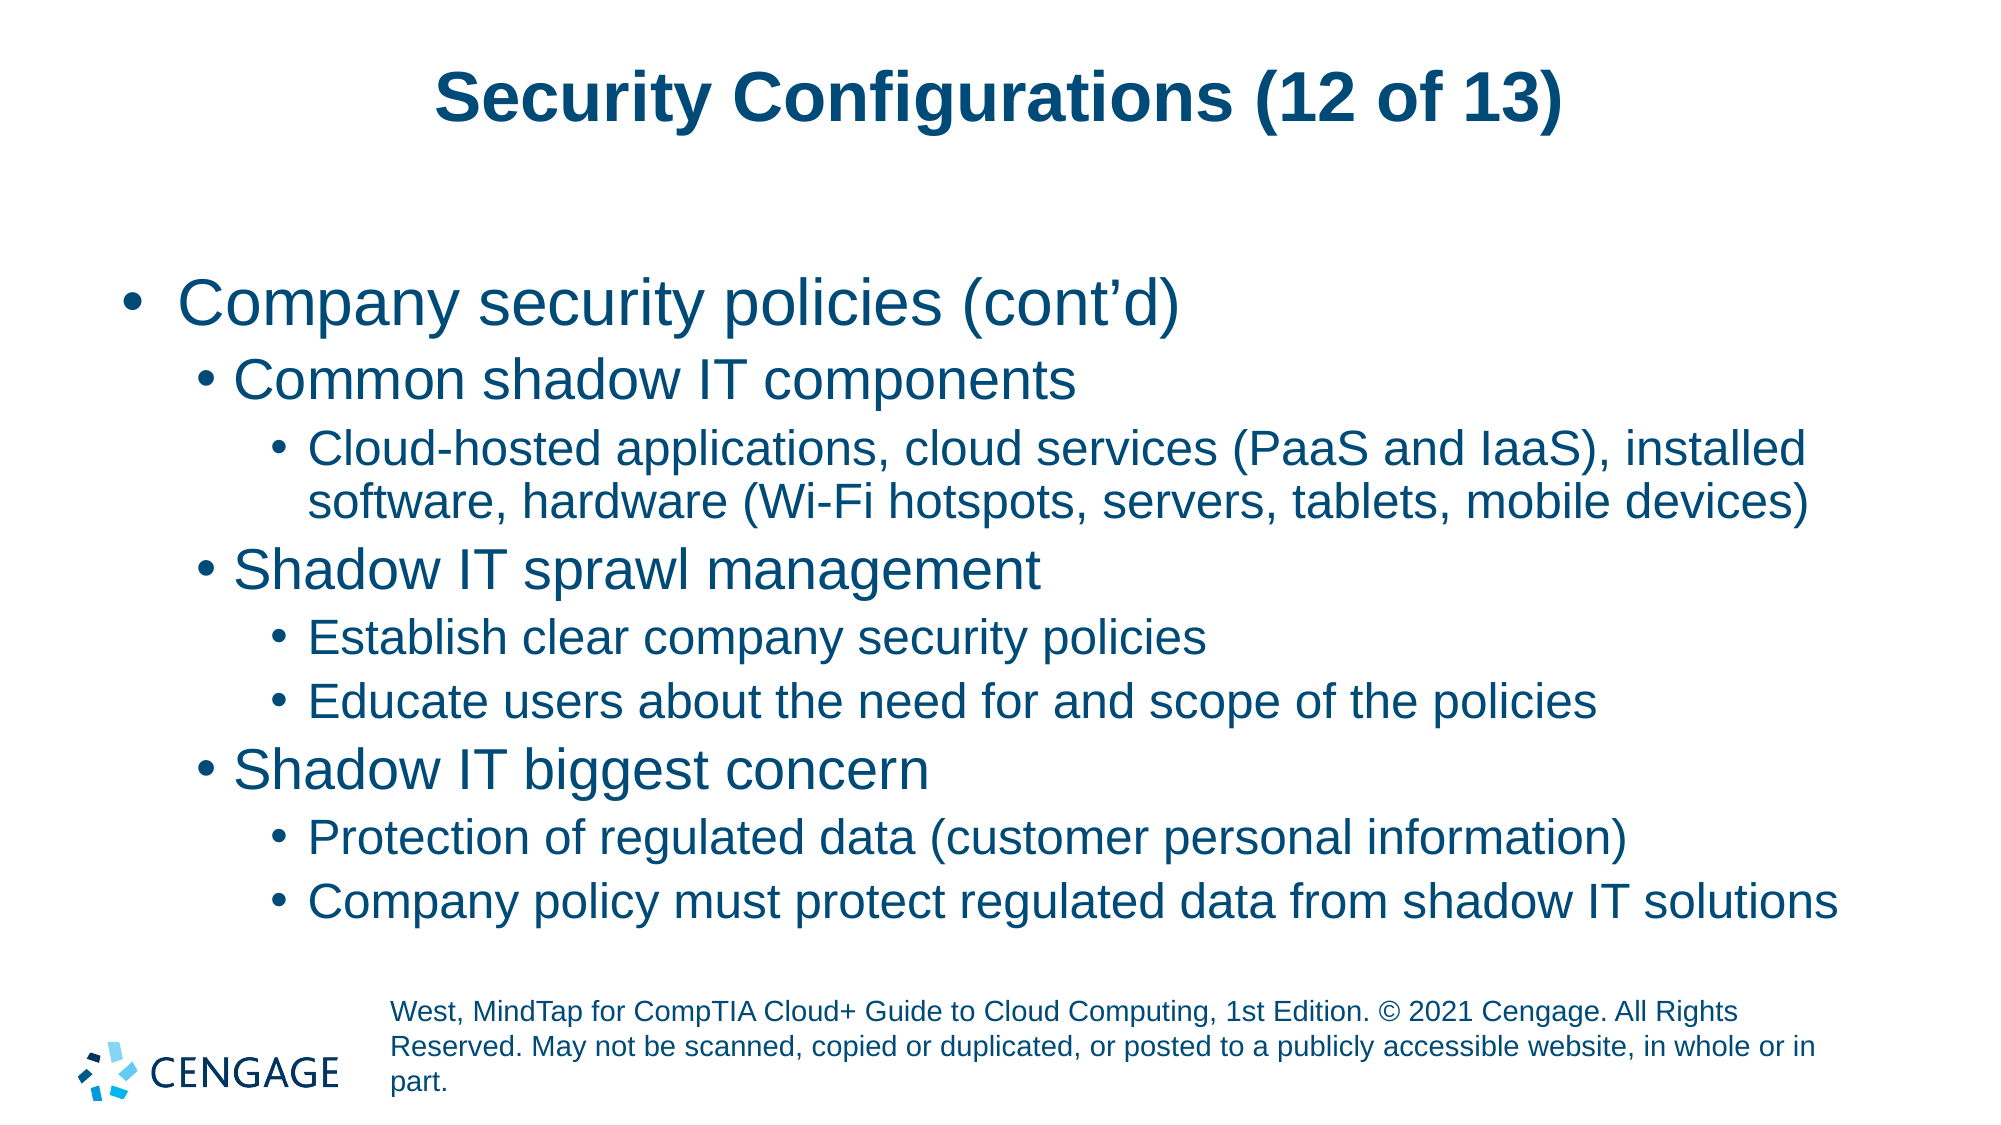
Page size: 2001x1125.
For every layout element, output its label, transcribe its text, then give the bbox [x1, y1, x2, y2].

list Company security policies (cont’d) Common shadow IT components Cloud-hosted applications, cloud services (PaaS and IaaS), installed software, hardware (Wi-Fi hotspots, servers, tablets, mobile devices) Shadow IT sprawl management Establish clear company security policies Educate users about the need for and scope of the policies Shadow IT biggest concern Protection of regulated data (customer personal information) Company policy must protect regulated data from shadow IT solutions [121, 268, 1880, 990]
picture [78, 1042, 338, 1101]
title Security Configurations (12 of 13) [137, 59, 1863, 171]
